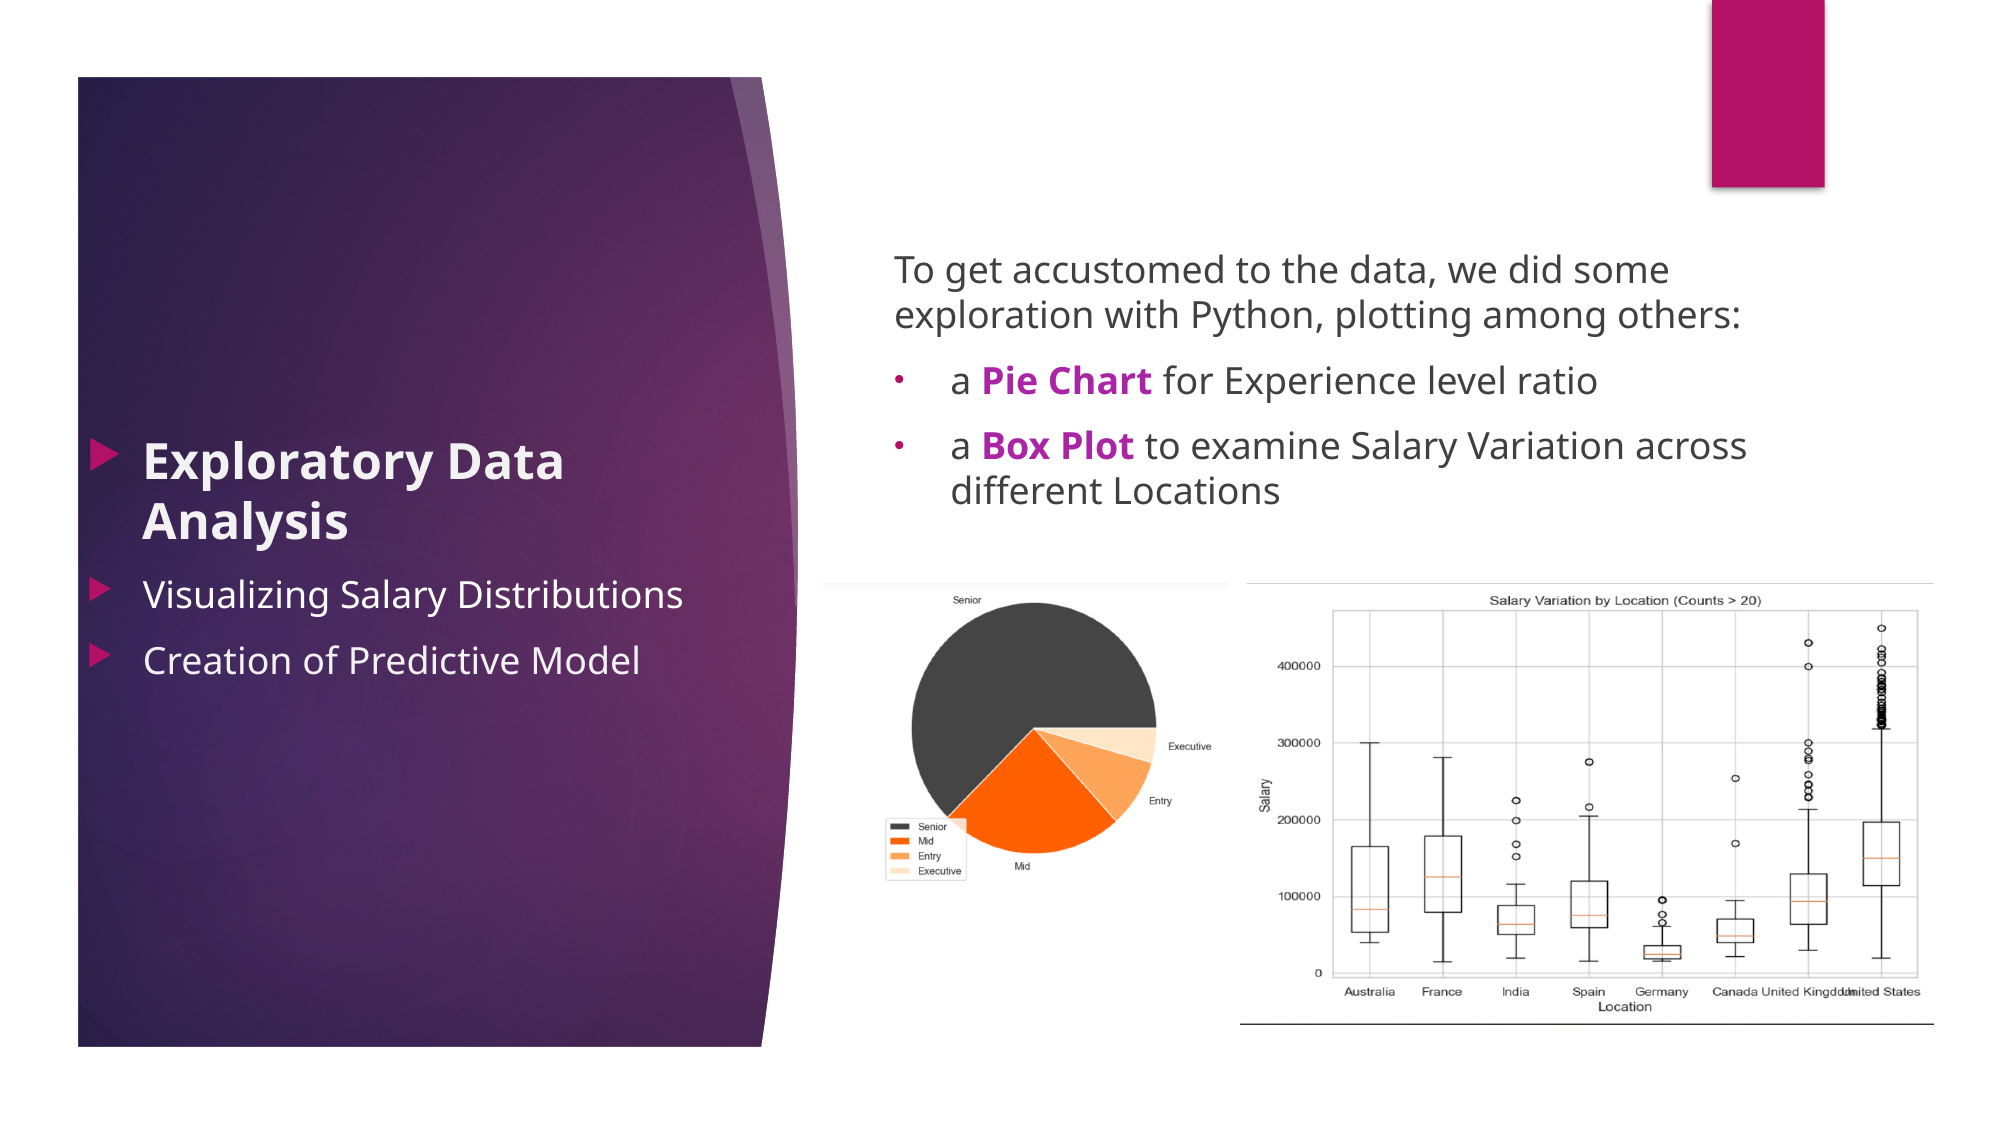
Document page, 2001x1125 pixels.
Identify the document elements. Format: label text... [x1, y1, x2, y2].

picture [821, 583, 1229, 887]
list Exploratory Data Analysis Visualizing Salary Distributions Creation of Predictive Model [71, 358, 765, 754]
list To get accustomed to the data, we did some exploration with Python, plotting among others: a Pie Chart for Experience level ratio a Box Plot to examine Salary Variation across different Locations [879, 238, 1846, 528]
picture [1240, 583, 1934, 1025]
